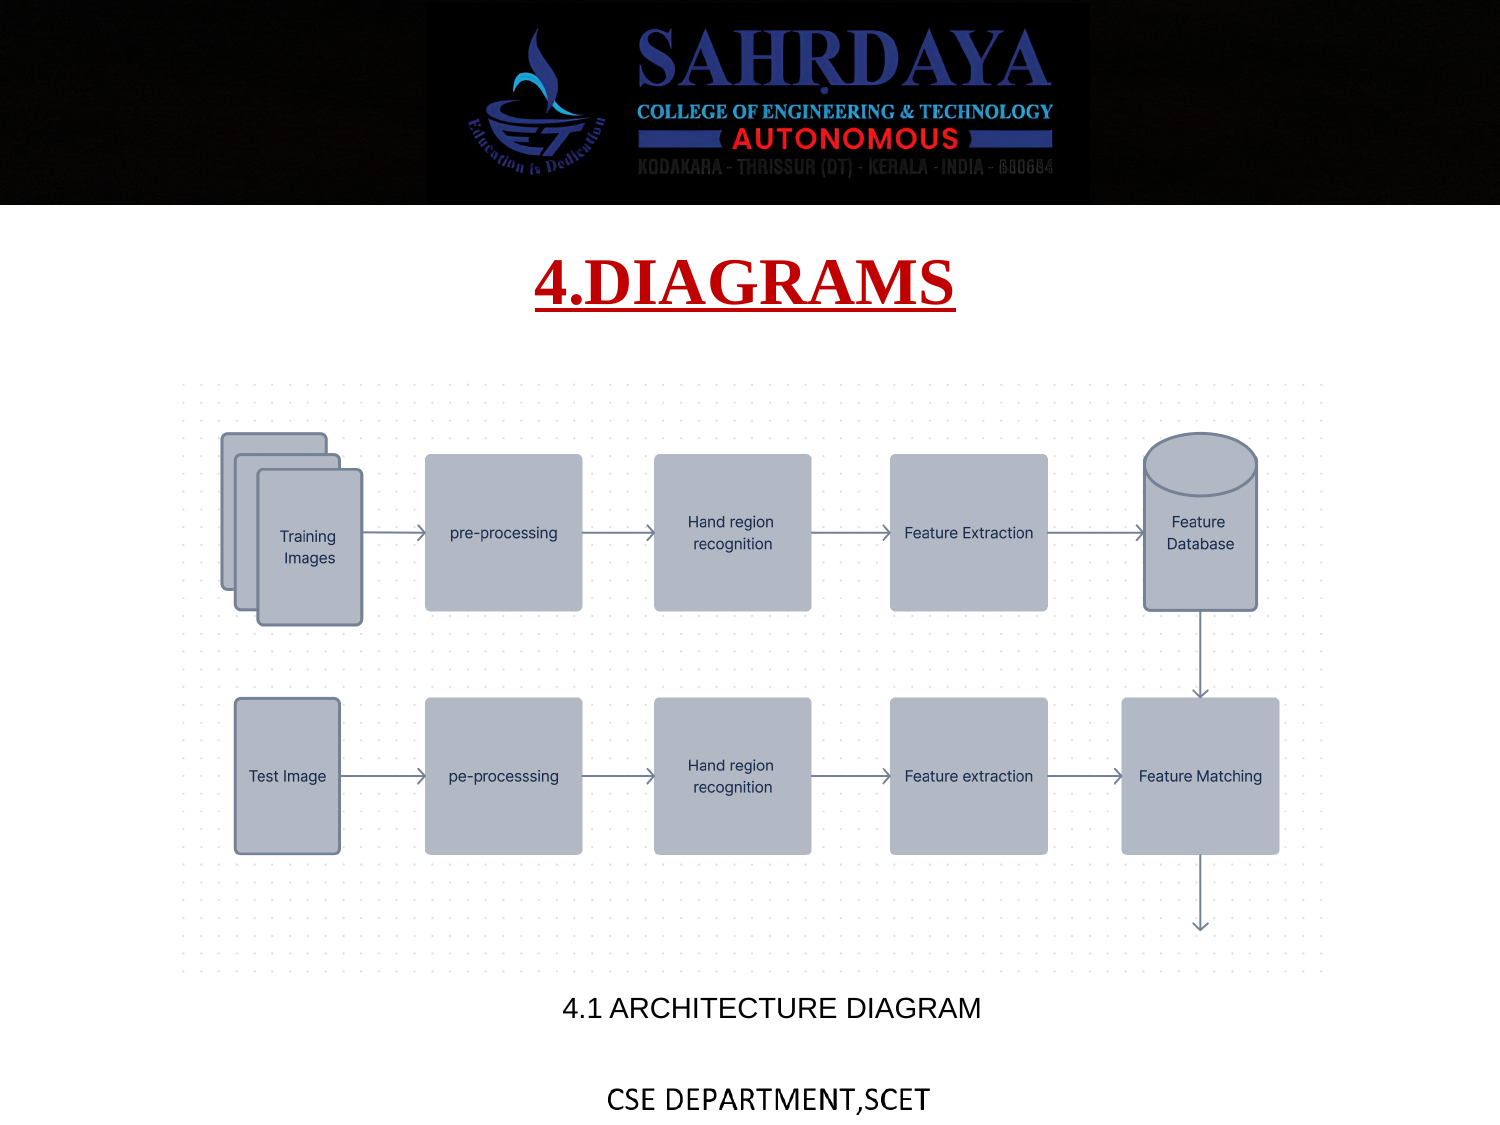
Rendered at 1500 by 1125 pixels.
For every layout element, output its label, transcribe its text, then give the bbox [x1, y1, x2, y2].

picture [0, 0, 1500, 206]
picture [171, 382, 1329, 983]
text_box 4.1 ARCHITECTURE DIAGRAM [547, 991, 1298, 1033]
picture [589, 1079, 955, 1122]
text_box 4.DIAGRAMS [370, 230, 1121, 326]
